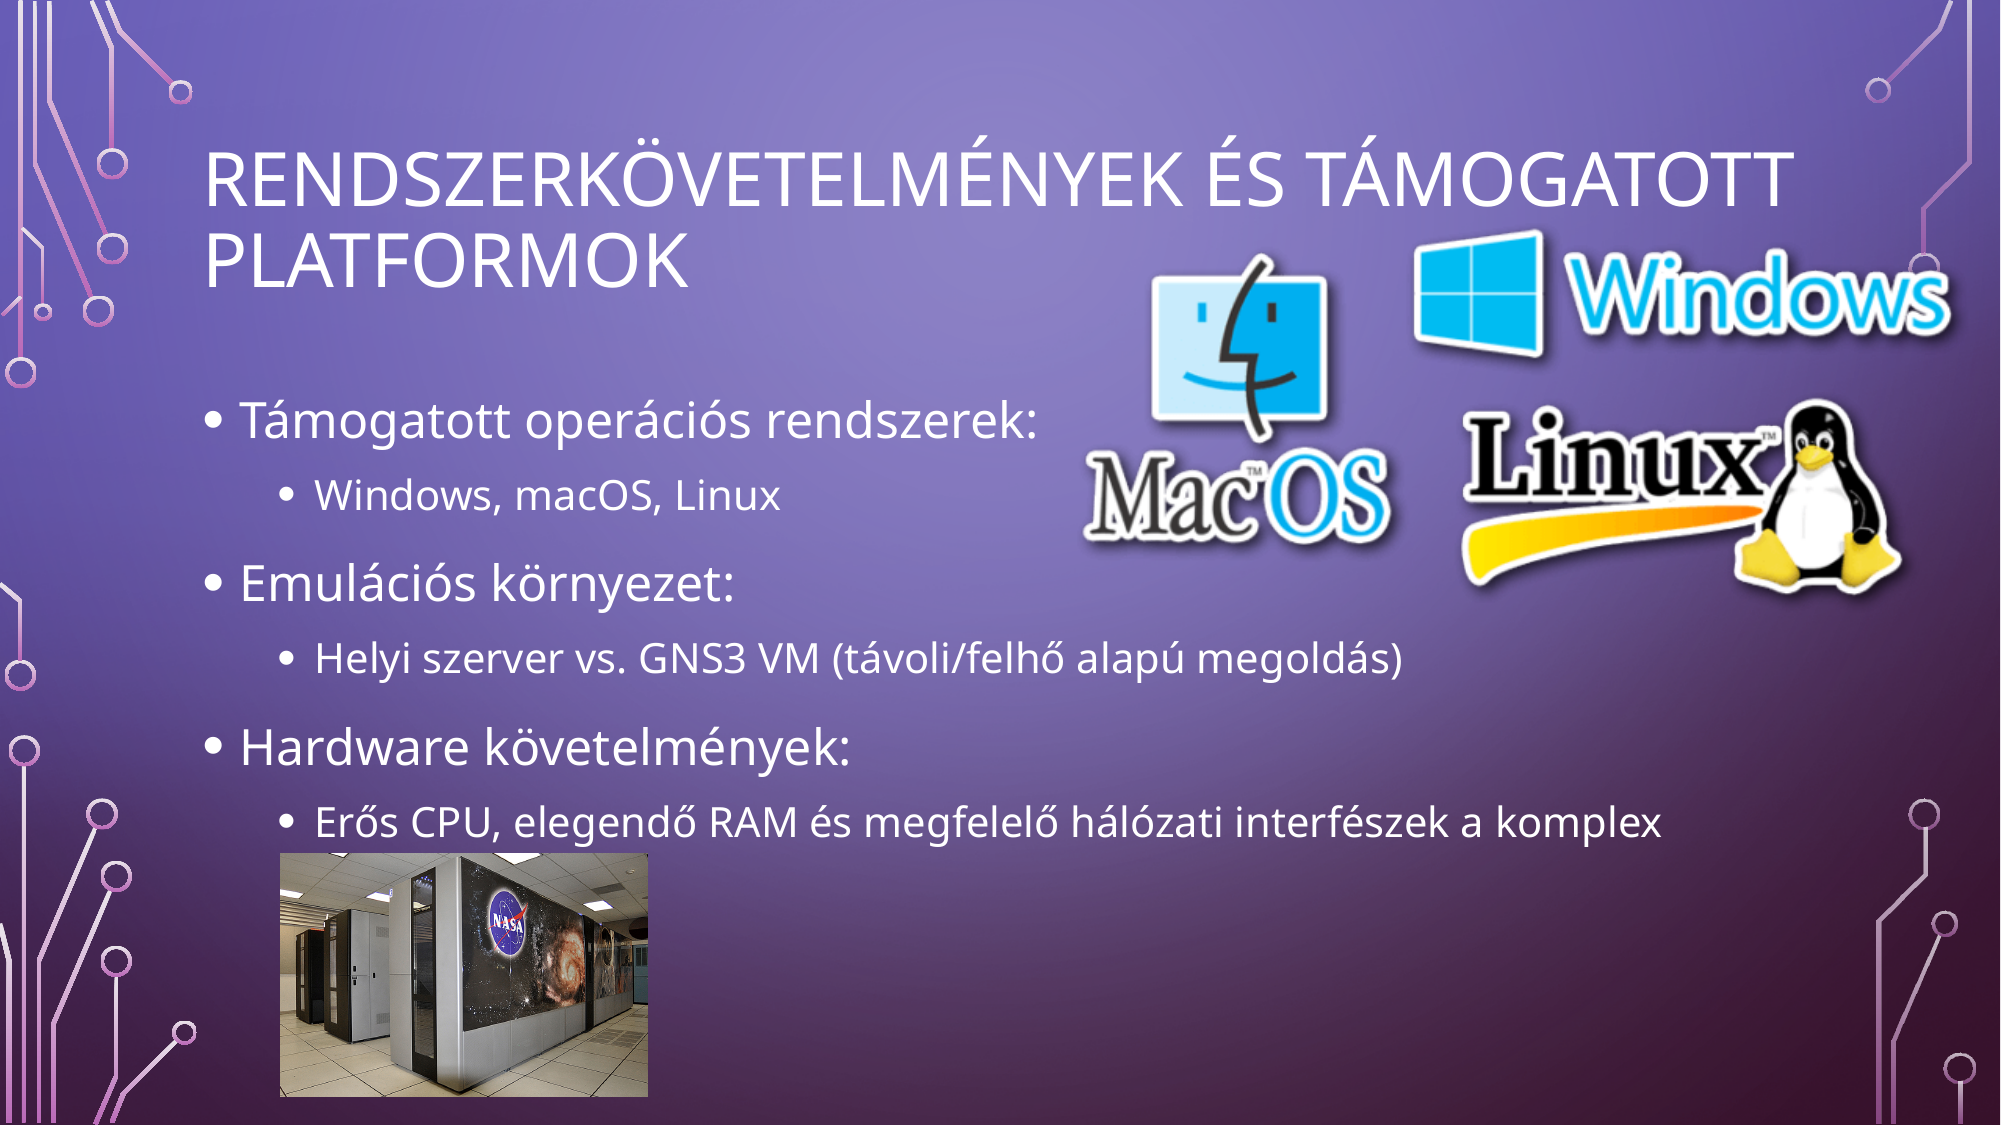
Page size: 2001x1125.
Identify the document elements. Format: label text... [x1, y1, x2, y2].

title Rendszerkövetelmények és Támogatott Platformok [187, 101, 1813, 344]
picture [1076, 222, 1970, 614]
list Támogatott operációs rendszerek: Windows, macOS, Linux Emulációs környezet: Helyi szerver vs. GNS3 VM (távoli/felhő alapú megoldás) Hardware követelmények: Erős CPU, elegendő RAM és megfelelő hálózati interfészek a komplex topológiákhoz [187, 369, 1813, 950]
picture [280, 852, 648, 1097]
